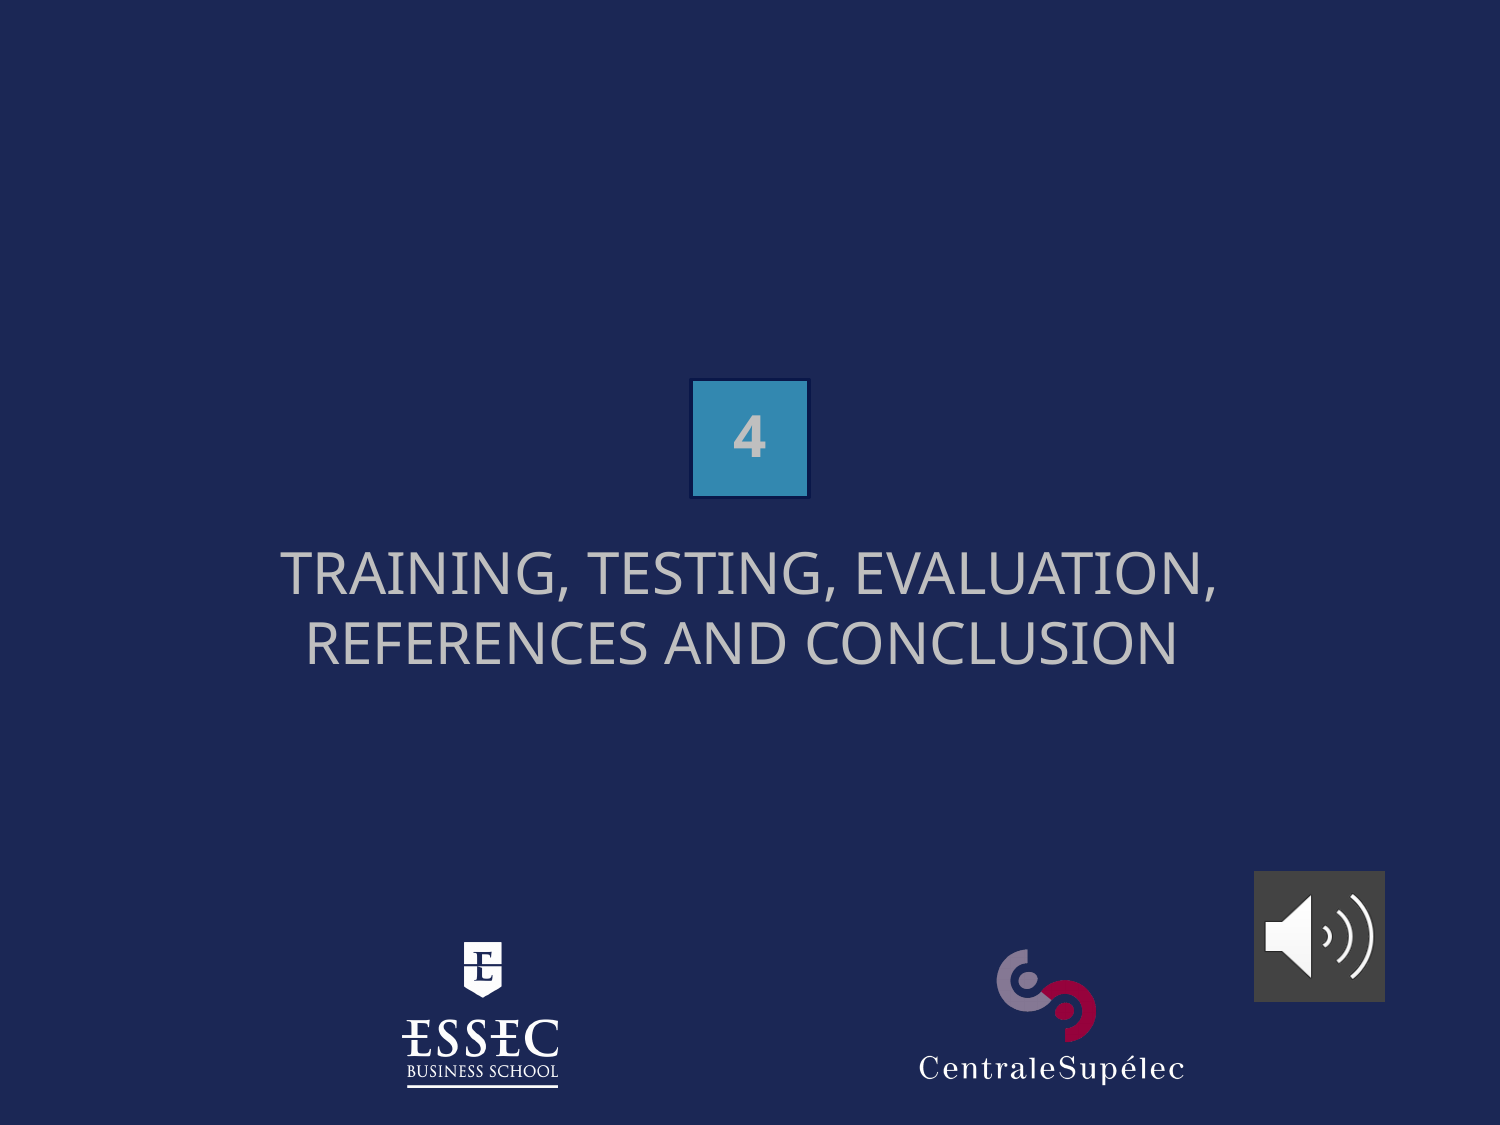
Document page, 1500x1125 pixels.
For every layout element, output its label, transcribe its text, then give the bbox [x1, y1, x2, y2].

list 4 [689, 378, 811, 499]
title TRAINING, TESTING, EVALUATION, REFERENCES AND CONCLUSION [242, 536, 1258, 608]
picture [402, 942, 558, 1088]
picture [915, 946, 1188, 1089]
picture [1252, 869, 1387, 1004]
